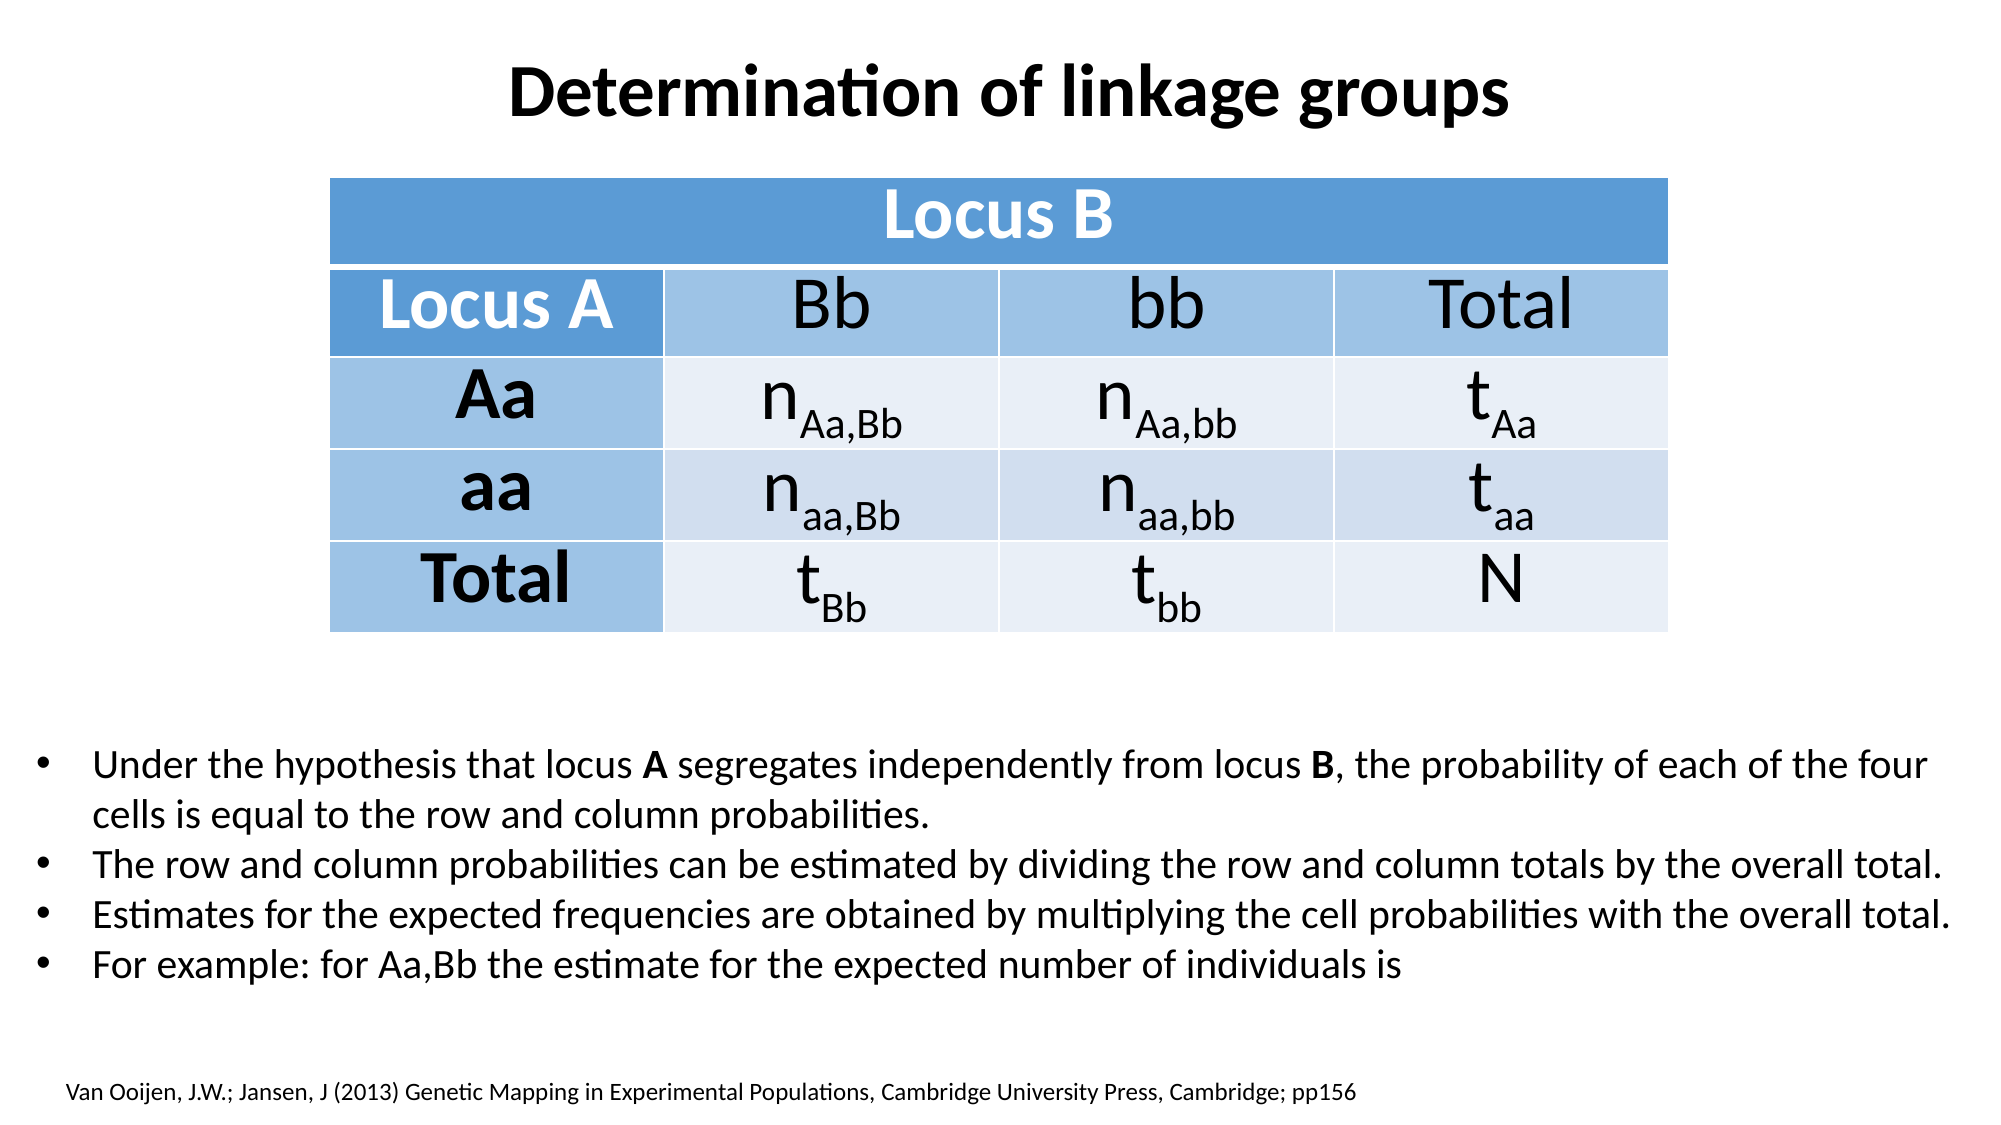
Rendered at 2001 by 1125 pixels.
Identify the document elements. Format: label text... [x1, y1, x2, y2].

table_cell bb [1000, 270, 1333, 356]
table_header Locus B [330, 178, 1668, 264]
table_cell Locus A [330, 270, 663, 356]
table_cell Total [330, 542, 663, 632]
text_box Van Ooijen, J.W.; Jansen, J (2013) Genetic Mapping in Experimental Populations, Cambridge University Press, Cambridge; pp156 [51, 1067, 1381, 1113]
table_cell naa,Bb [665, 450, 998, 540]
table_cell Bb [665, 270, 998, 356]
table_cell nAa,Bb [665, 358, 998, 448]
table_cell naa,bb [1000, 450, 1333, 540]
table_cell tAa [1335, 358, 1668, 448]
table_cell tBb [665, 542, 998, 632]
table_cell nAa,bb [1000, 358, 1333, 448]
table_cell N [1335, 542, 1668, 632]
table_cell Aa [330, 358, 663, 448]
text_box Under the hypothesis that locus A segregates independently from locus B, the probability of each of the four cells is equal to the row and column probabilities. The row and column probabilities can be estimated by dividing the row and column totals by the overall total. Estimates for the expected frequencies are obtained by multiplying the cell probabilities with the overall total. For example: for Aa,Bb the estimate for the expected number of individuals is [21, 729, 1978, 995]
text_box Determination of linkage groups [493, 33, 1526, 139]
table_cell Total [1335, 270, 1668, 356]
table_cell taa [1335, 450, 1668, 540]
table_cell tbb [1000, 542, 1333, 632]
table_cell aa [330, 450, 663, 540]
